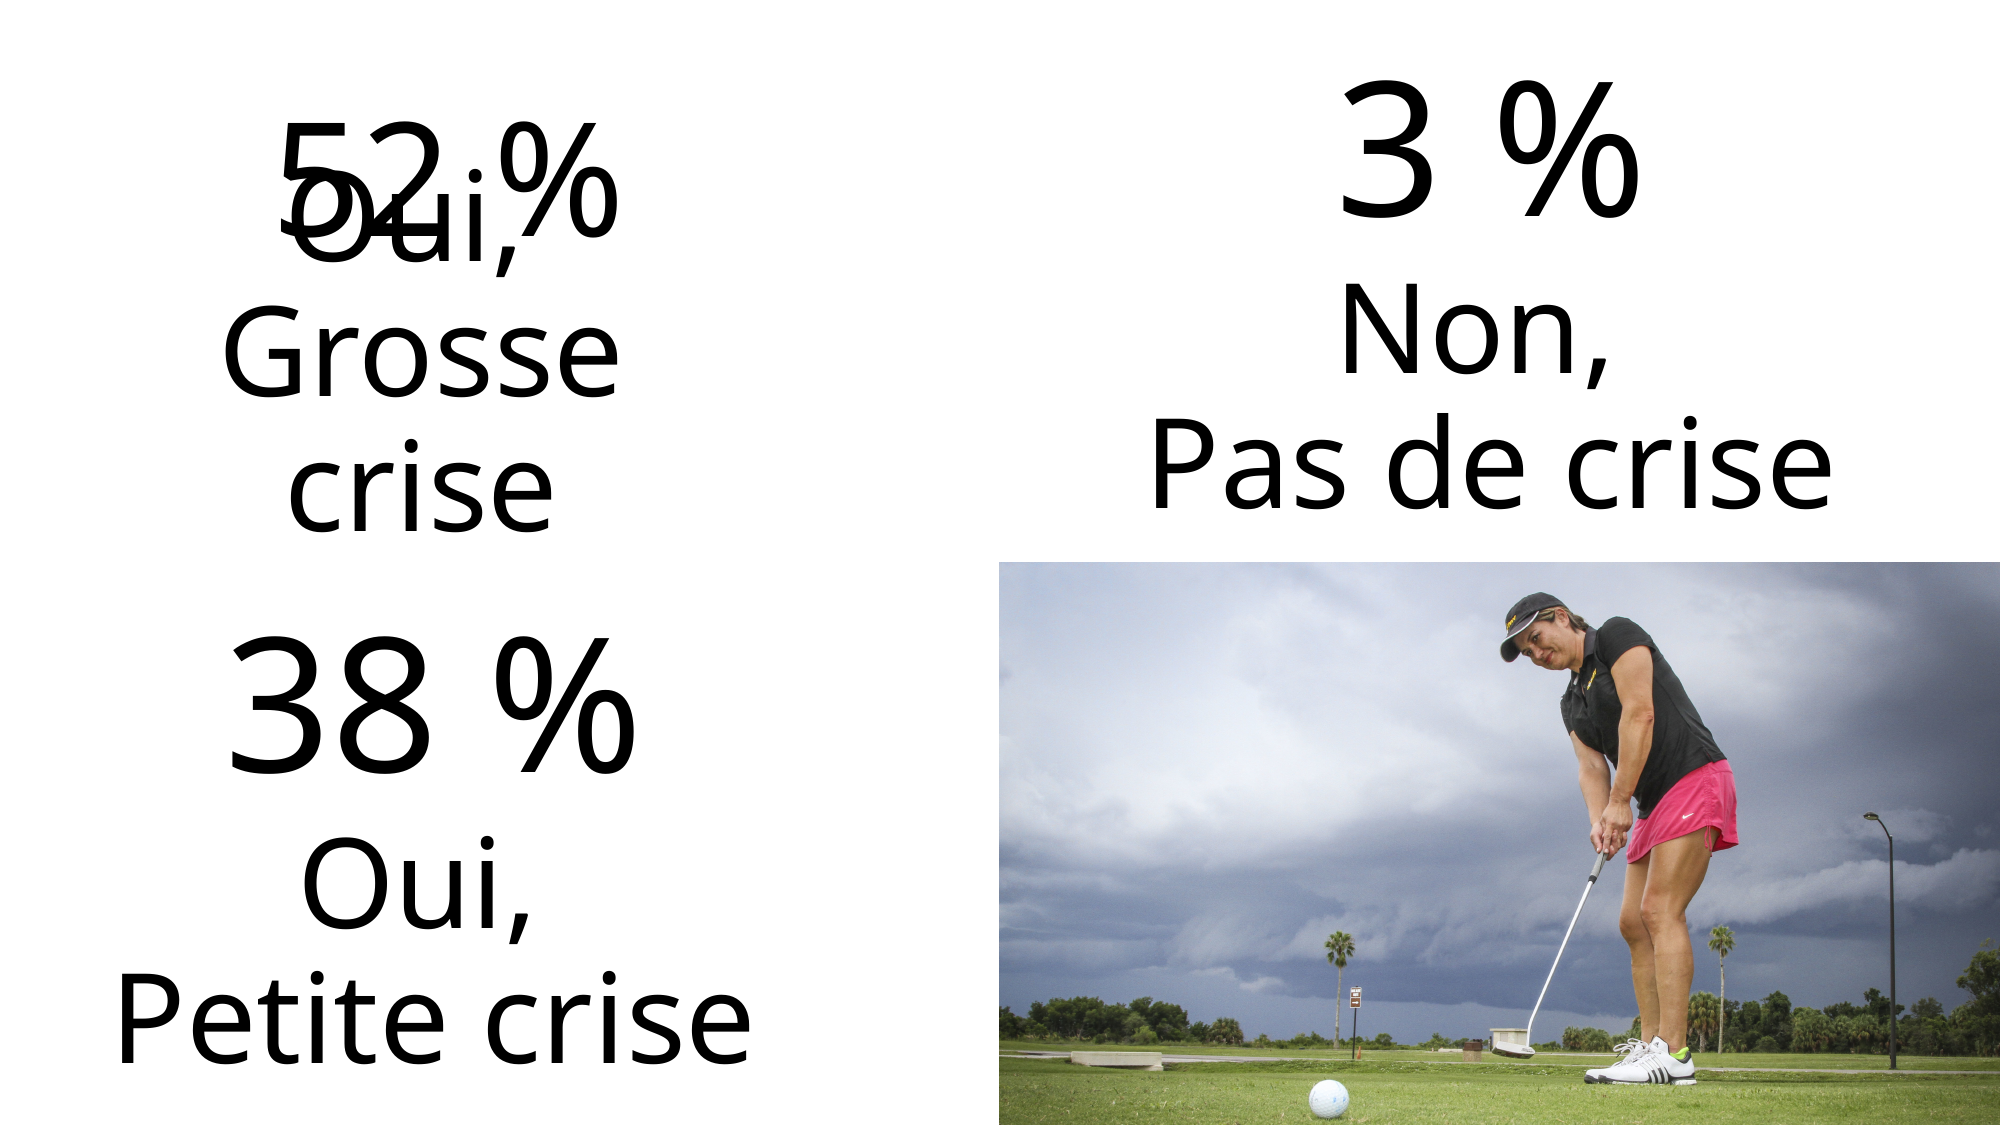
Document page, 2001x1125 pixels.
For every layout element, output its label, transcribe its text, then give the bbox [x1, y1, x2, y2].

text_box 38 % [205, 542, 662, 820]
text_box 3 % [1263, 0, 1719, 264]
picture [999, 562, 2000, 1125]
text_box Non, Pas de crise [1120, 264, 1863, 543]
text_box Oui, Grosse crise [50, 288, 793, 566]
text_box 52 % [220, 0, 677, 278]
text_box Oui, Petite crise [62, 820, 805, 1099]
